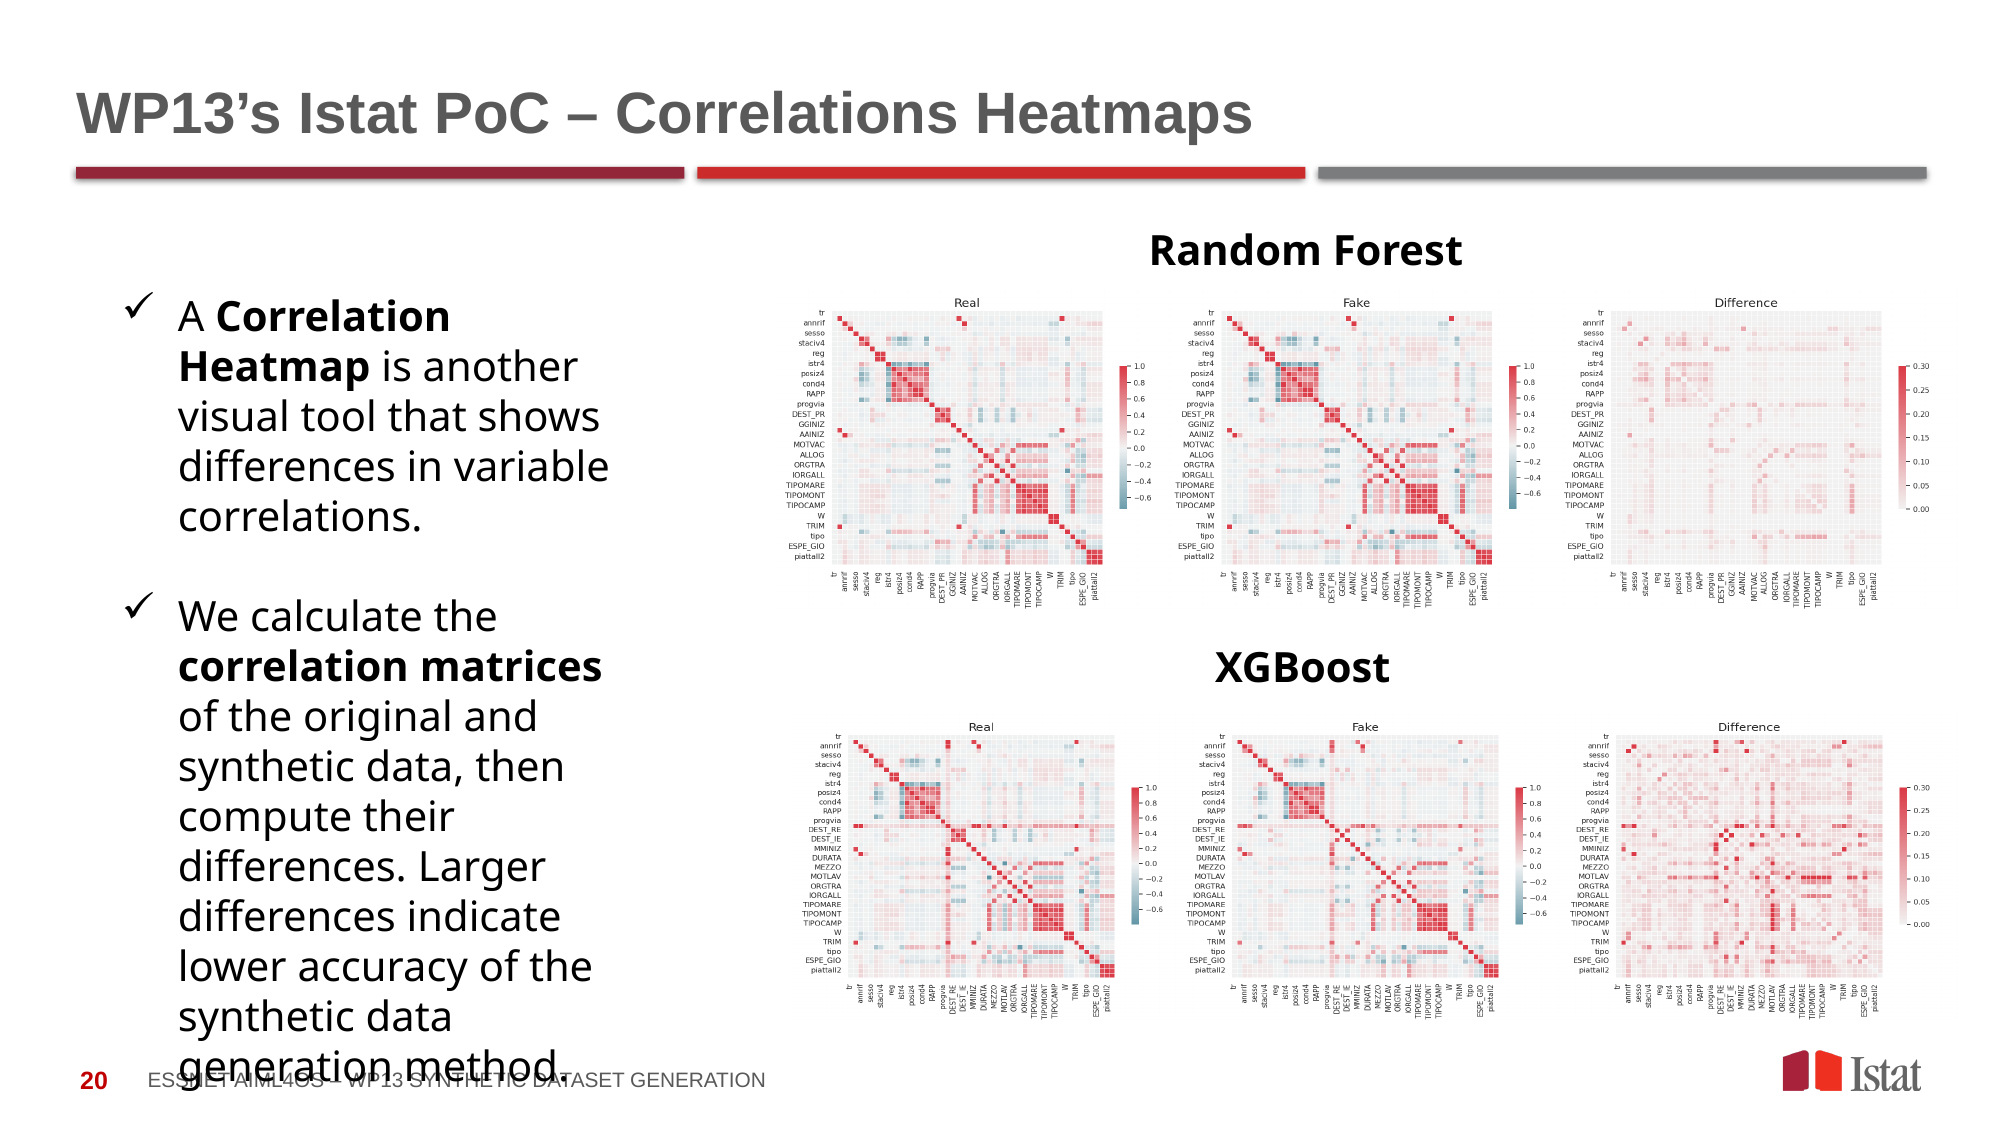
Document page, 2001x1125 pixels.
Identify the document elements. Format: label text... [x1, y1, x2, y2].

picture [775, 286, 1959, 610]
slide_number 20 [53, 1049, 136, 1110]
title WP13’s Istat PoC – Correlations Heatmaps [76, 82, 1926, 146]
text_box A Correlation Heatmap is another visual tool that shows differences in variable correlations. We calculate the correlation matrices of the original and synthetic data, then compute their differences. Larger differences indicate lower accuracy of the synthetic data generation method. [106, 282, 649, 1098]
text_box XGBoost [1200, 633, 1847, 709]
text_box Random Forest [1133, 216, 1650, 282]
picture [792, 711, 1959, 1020]
footer EsSNet AIML4OS – WP13 Synthetic Dataset generation [649, 1048, 1730, 1092]
